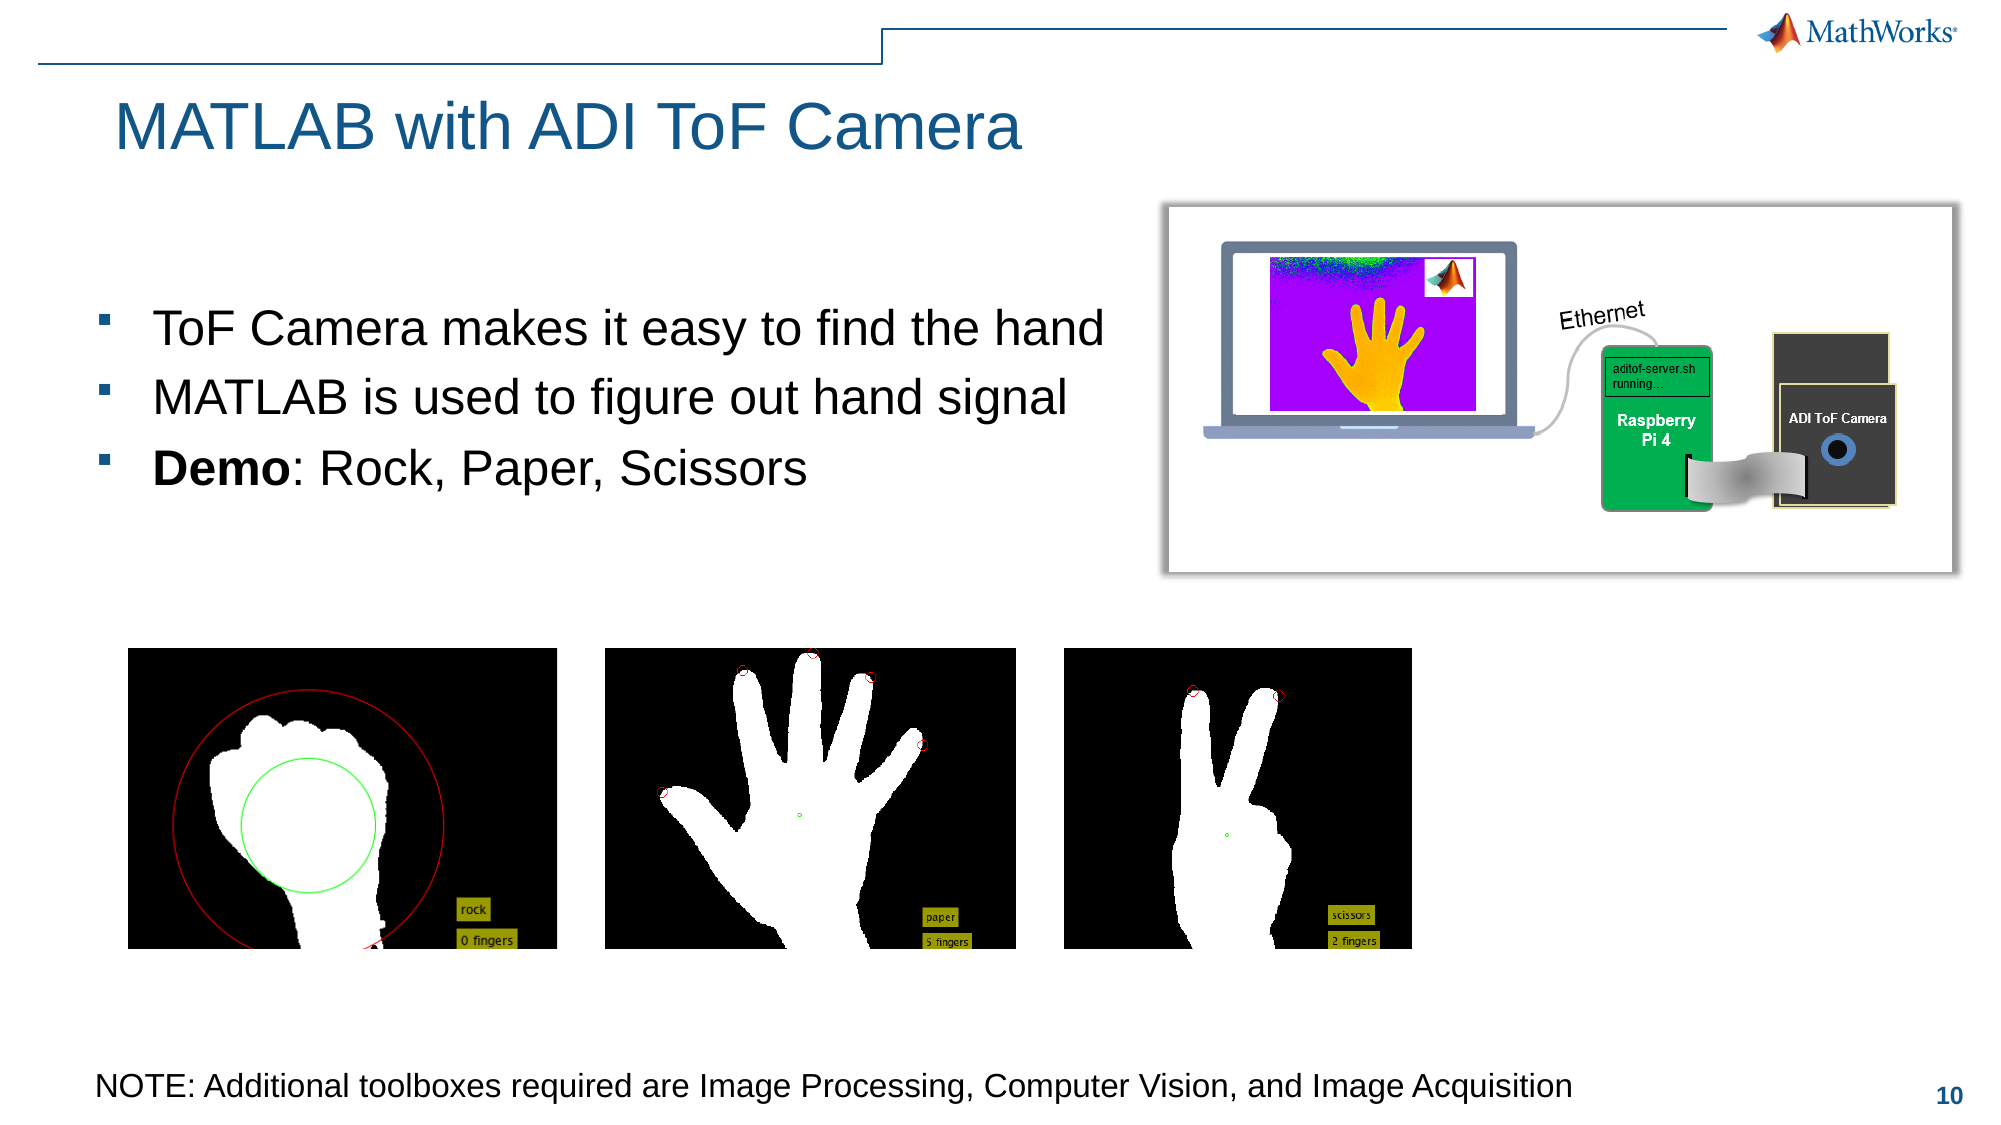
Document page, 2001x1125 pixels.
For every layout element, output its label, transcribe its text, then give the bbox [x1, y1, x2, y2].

text_box NOTE: Additional toolboxes required are Image Processing, Computer Vision, and Image Acquisition [79, 1011, 1846, 1112]
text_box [127, 648, 1413, 950]
picture [1751, 3, 1970, 63]
title MATLAB with ADI ToF Camera [99, 75, 1867, 238]
list ToF Camera makes it easy to find the hand MATLAB is used to figure out hand signal Demo: Rock, Paper, Scissors [81, 287, 1195, 1011]
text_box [1137, 178, 1991, 606]
